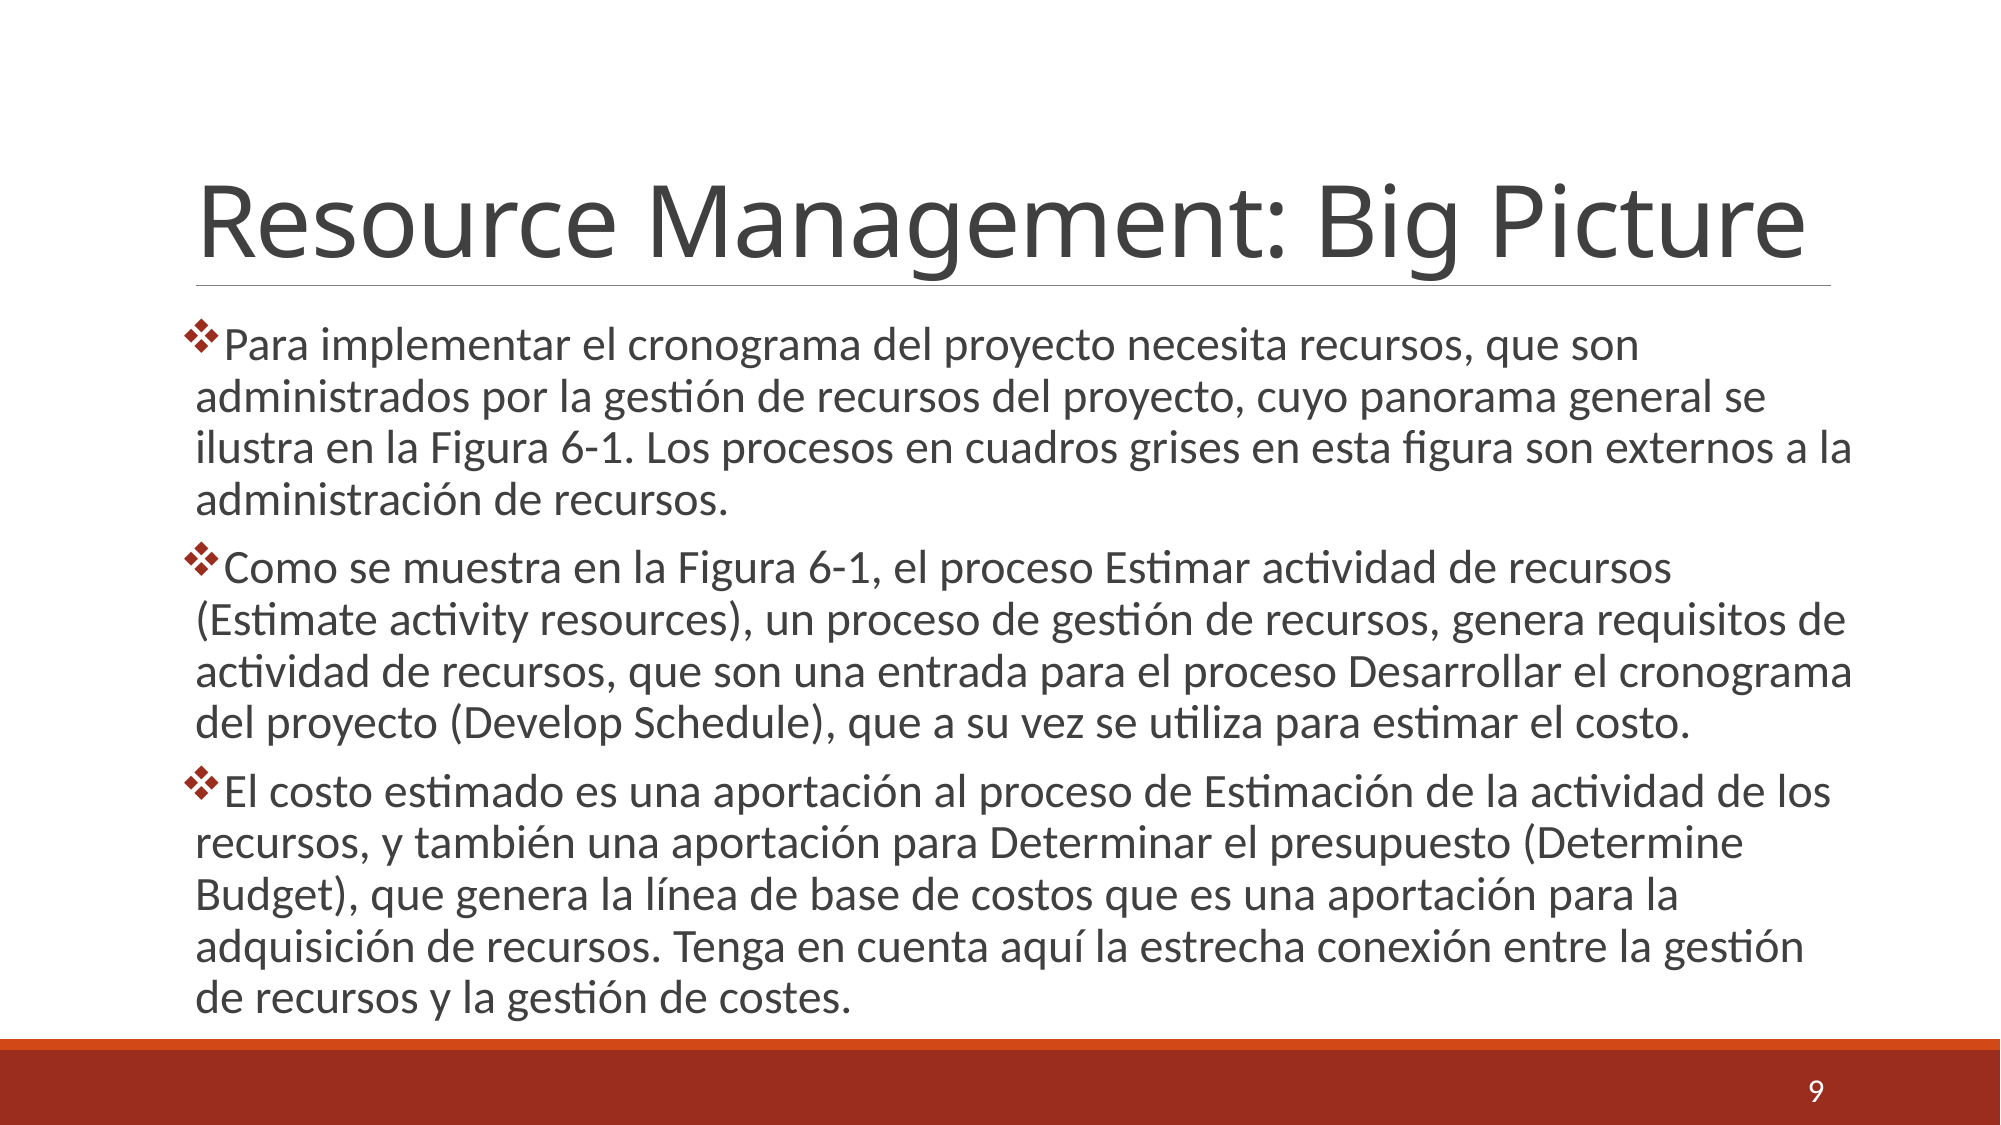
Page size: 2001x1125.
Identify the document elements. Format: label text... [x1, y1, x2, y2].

slide_number 9 [1624, 1059, 1840, 1120]
list Para implementar el cronograma del proyecto necesita recursos, que son administrados por la gestión de recursos del proyecto, cuyo panorama general se ilustra en la Figura 6-1. Los procesos en cuadros grises en esta figura son externos a la administración de recursos. Como se muestra en la Figura 6-1, el proceso Estimar actividad de recursos (Estimate activity resources), un proceso de gestión de recursos, genera requisitos de actividad de recursos, que son una entrada para el proceso Desarrollar el cronograma del proyecto (Develop Schedule), que a su vez se utiliza para estimar el costo. El costo estimado es una aportación al proceso de Estimación de la actividad de los recursos, y también una aportación para Determinar el presupuesto (Determine Budget), que genera la línea de base de costos que es una aportación para la adquisición de recursos. Tenga en cuenta aquí la estrecha conexión entre la gestión de recursos y la gestión de costes. [180, 311, 1864, 1060]
title Resource Management: Big Picture [180, 47, 1830, 285]
